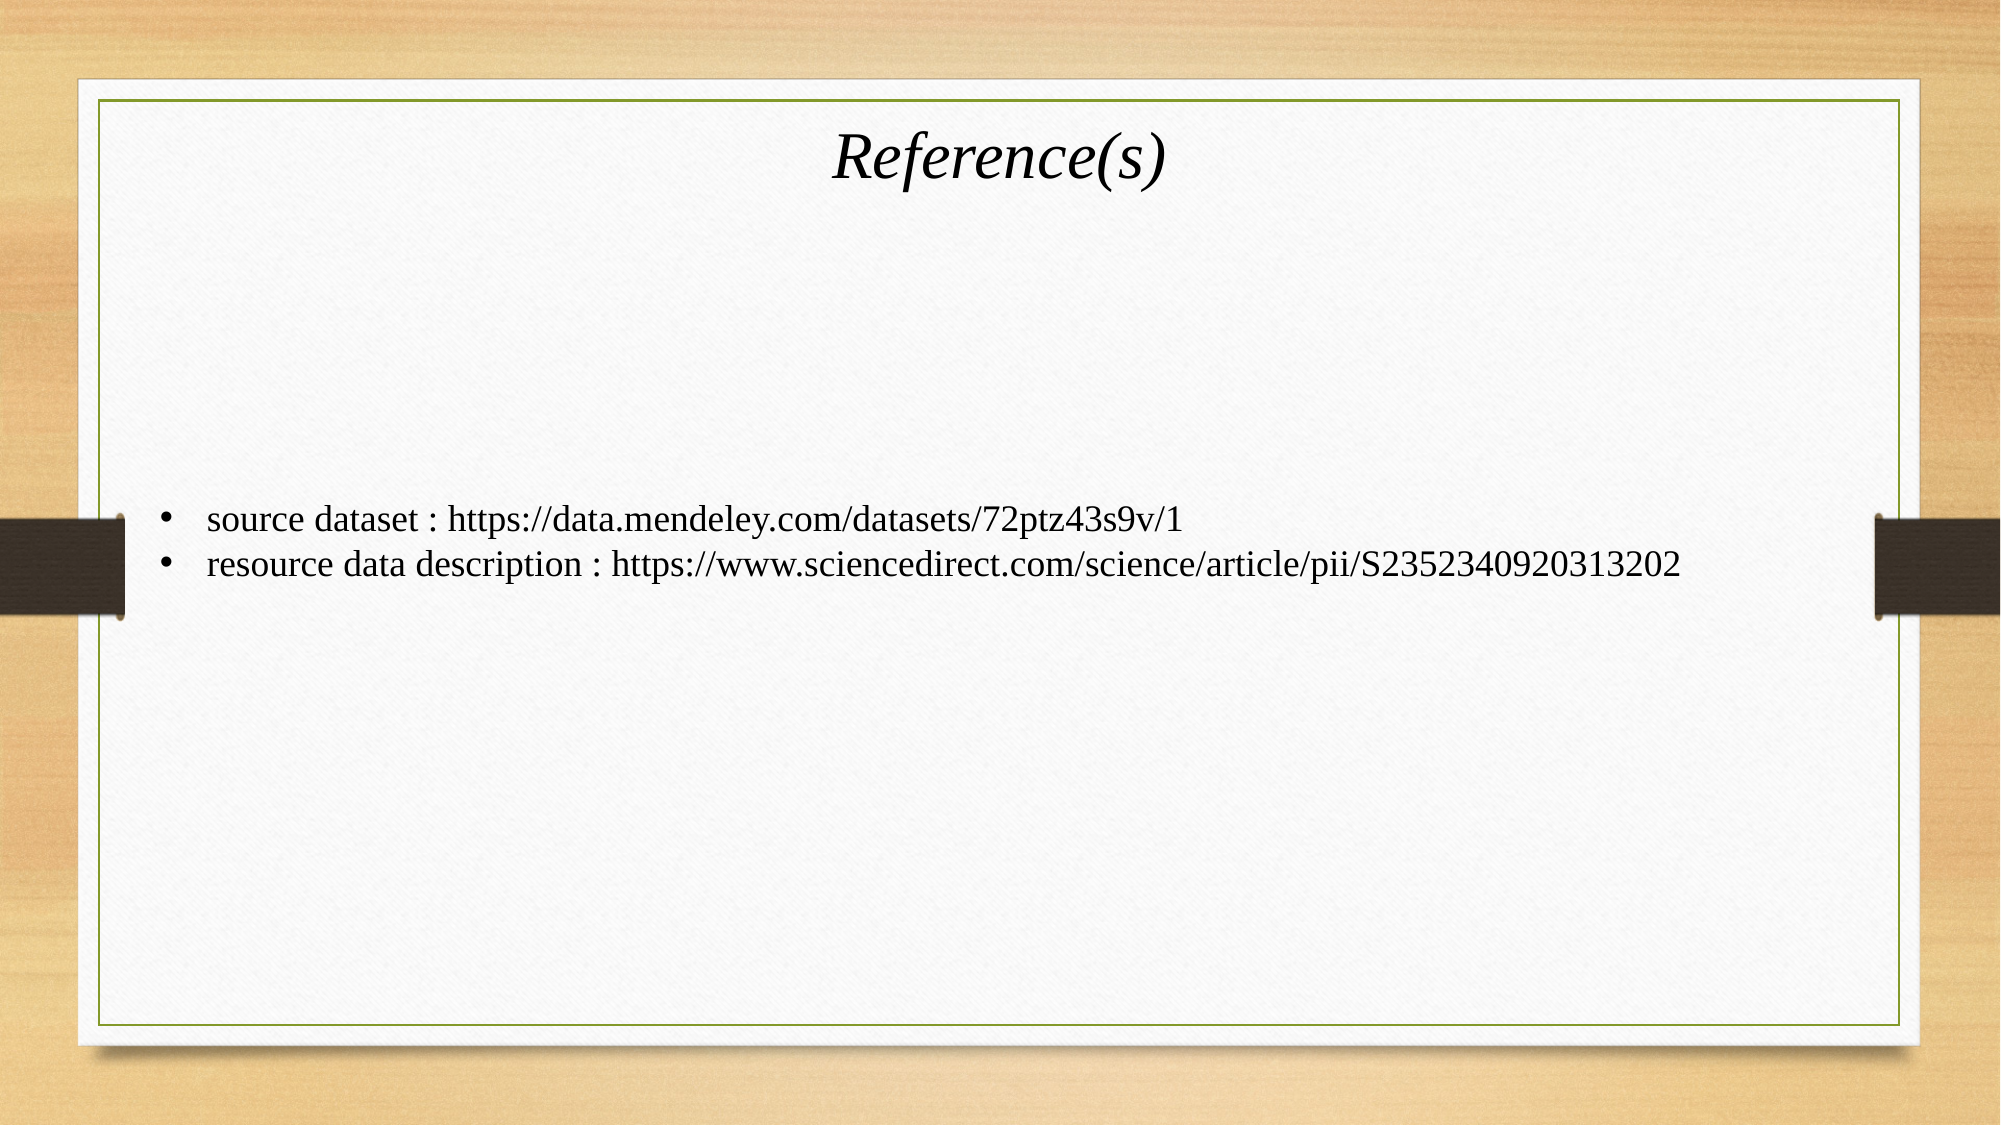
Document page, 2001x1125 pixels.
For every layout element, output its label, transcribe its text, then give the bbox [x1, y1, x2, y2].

picture [0, 0, 2001, 1125]
text_box Reference(s) [410, 104, 1590, 200]
text_box source dataset : https://data.mendeley.com/datasets/72ptz43s9v/1 resource data description : https://www.sciencedirect.com/science/article/pii/S2352340920313202 [145, 486, 1861, 592]
